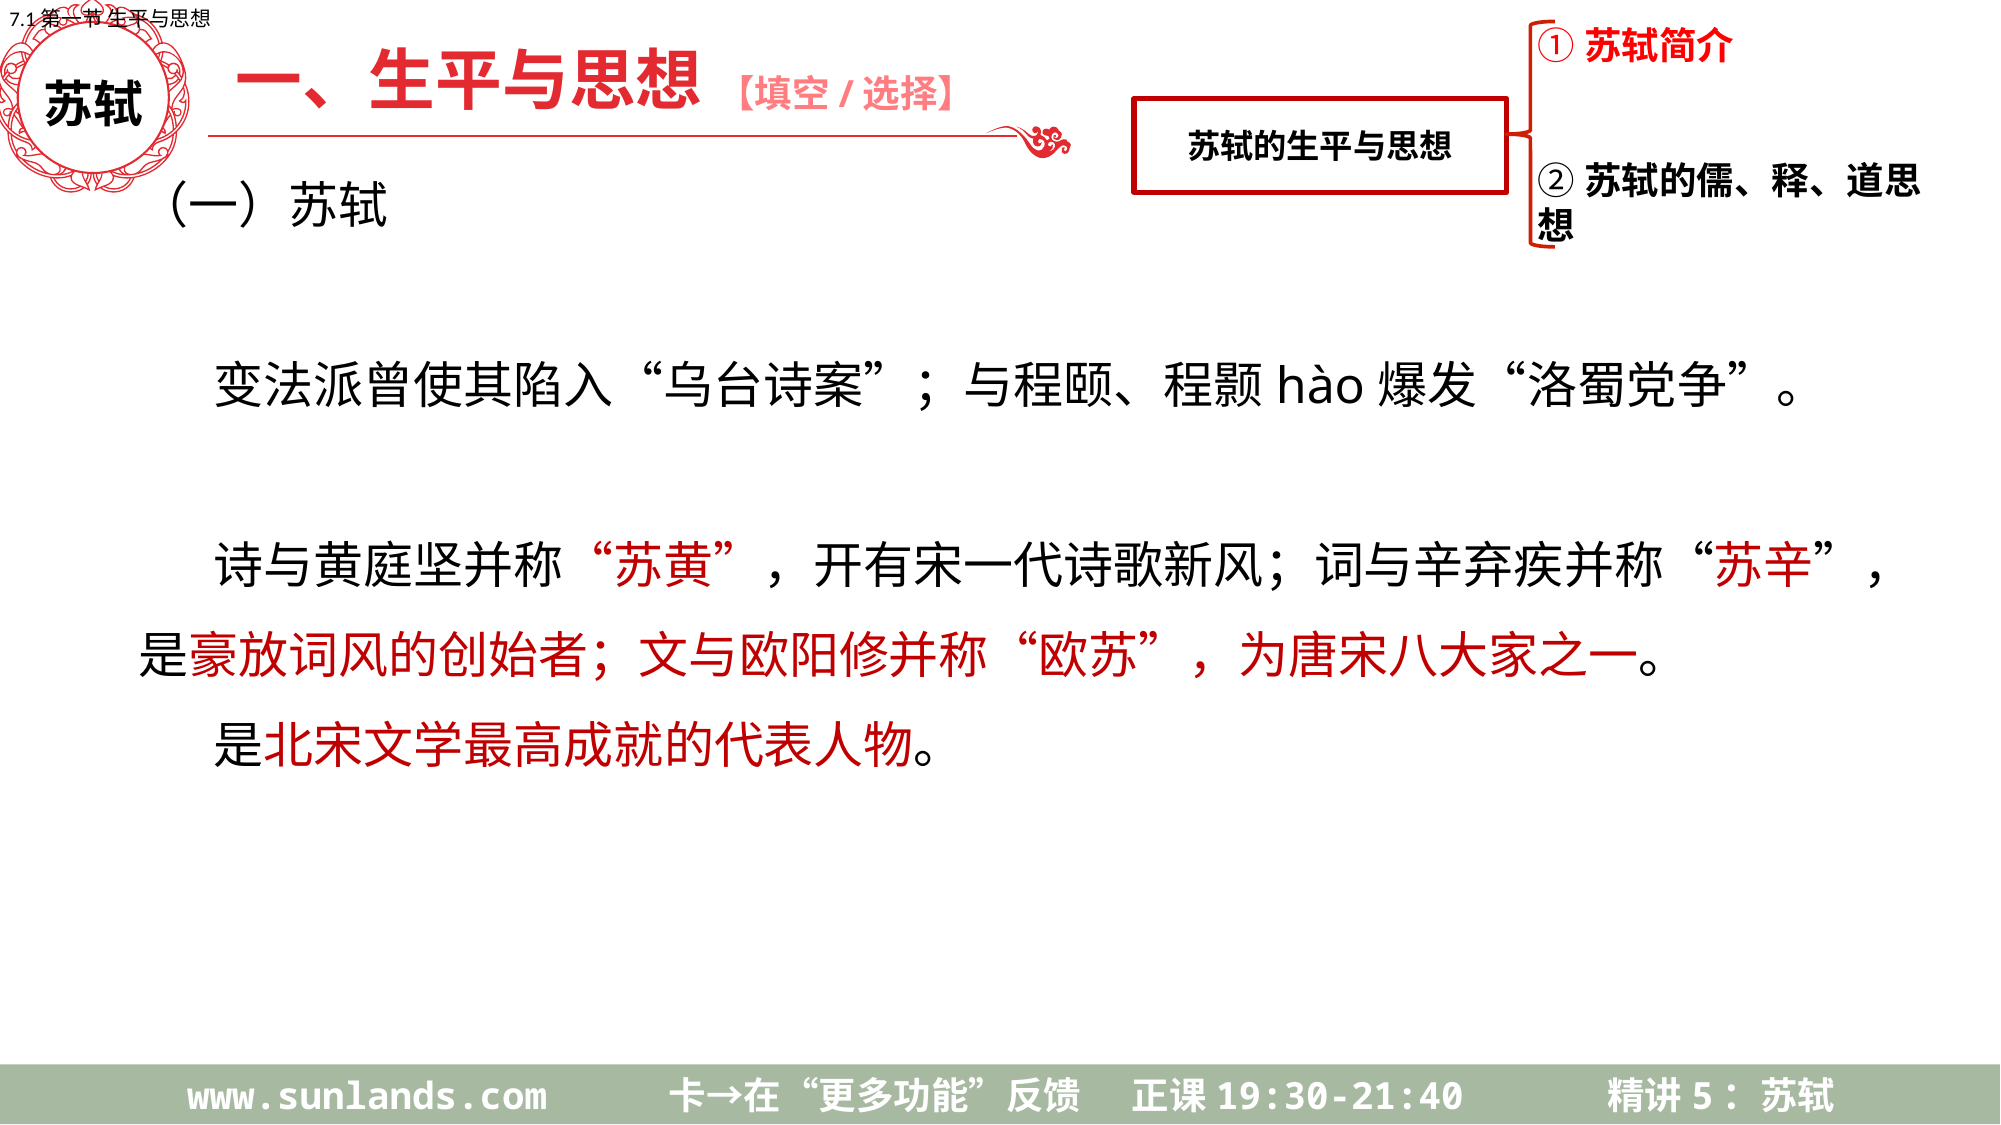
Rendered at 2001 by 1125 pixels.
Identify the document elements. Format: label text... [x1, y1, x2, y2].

text_box 7.1第一节 生平与思想 [0, 0, 227, 38]
text_box [0, 38, 32, 91]
text_box [985, 126, 1023, 135]
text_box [1133, 21, 1556, 248]
text_box （一）苏轼 变法派曾使其陷入“乌台诗案”；与程颐、程颢hào爆发“洛蜀党争”。 诗与黄庭坚并称“苏黄”，开有宋一代诗歌新风；词与辛弃疾并称“苏辛”，是豪放词风的创始者；文与欧阳修并称“欧苏”，为唐宋八大家之一。 是北宋文学最高成就的代表人物。 [124, 135, 1939, 991]
text_box 一、生平与思想 [220, 30, 718, 126]
text_box [0, 81, 124, 193]
text_box 苏轼 [13, 65, 173, 140]
text_box 【填空/选择】 [702, 40, 991, 123]
text_box [154, 38, 190, 135]
text_box [22, 38, 164, 65]
text_box [1032, 126, 1041, 135]
text_box [28, 140, 124, 176]
text_box [1042, 126, 1062, 135]
text_box ①苏轼简介 ②苏轼的儒、释、道思想 [1523, 14, 1973, 300]
